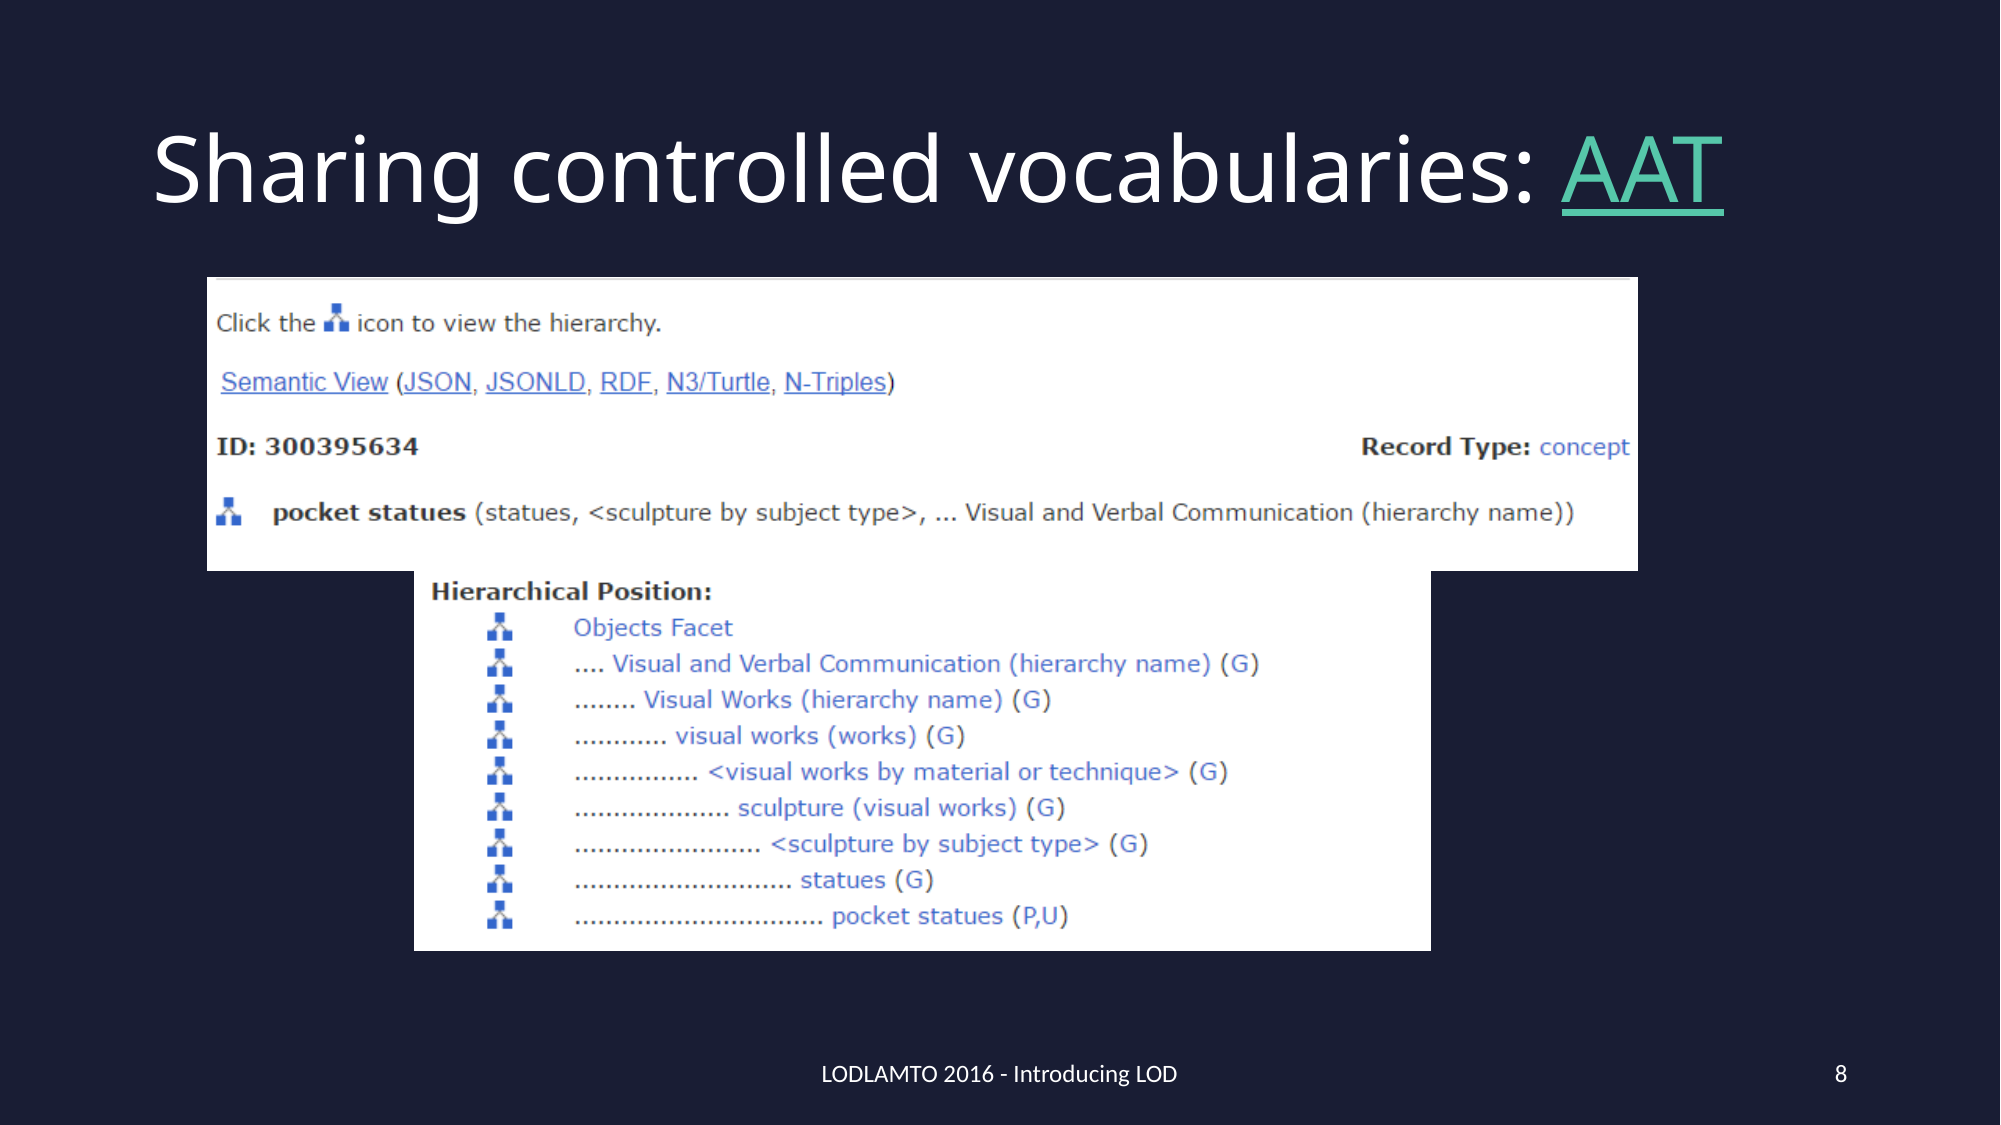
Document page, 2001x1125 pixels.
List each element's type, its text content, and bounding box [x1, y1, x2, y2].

slide_number 8 [1412, 1042, 1863, 1103]
footer LODLAMTO 2016 - Introducing LOD [662, 1042, 1338, 1103]
title Sharing controlled vocabularies: AAT [137, 59, 1863, 278]
picture [414, 547, 1431, 951]
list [207, 277, 1638, 571]
